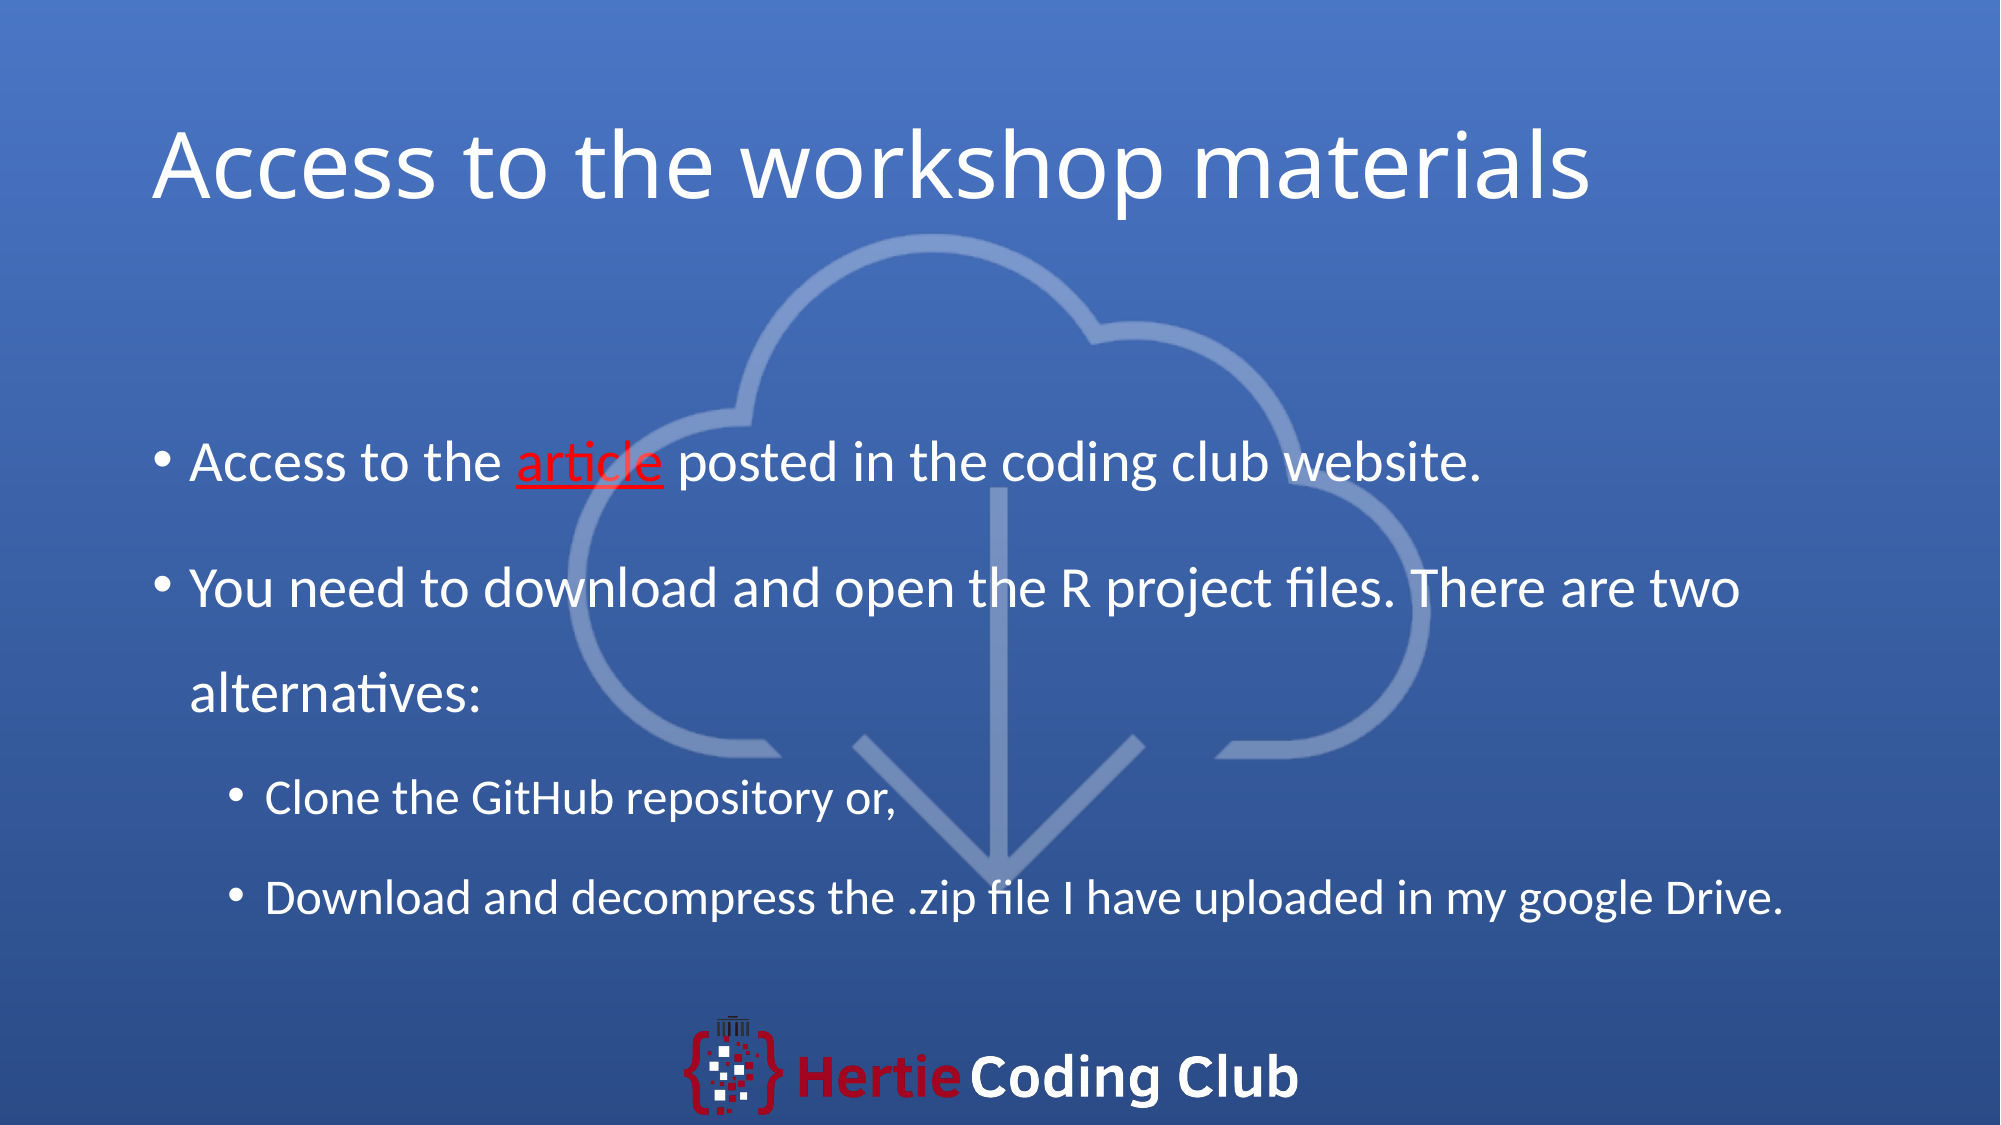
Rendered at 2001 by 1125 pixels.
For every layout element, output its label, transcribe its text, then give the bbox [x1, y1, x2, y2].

list Access to the article posted in the coding club website. You need to download and open the R project files. There are two alternatives: Clone the GitHub repository or, Download and decompress the .zip file I have uploaded in my google Drive. [137, 299, 1863, 1014]
picture [682, 1014, 1298, 1118]
picture [549, 112, 1450, 1013]
title Access to the workshop materials [137, 59, 1863, 278]
